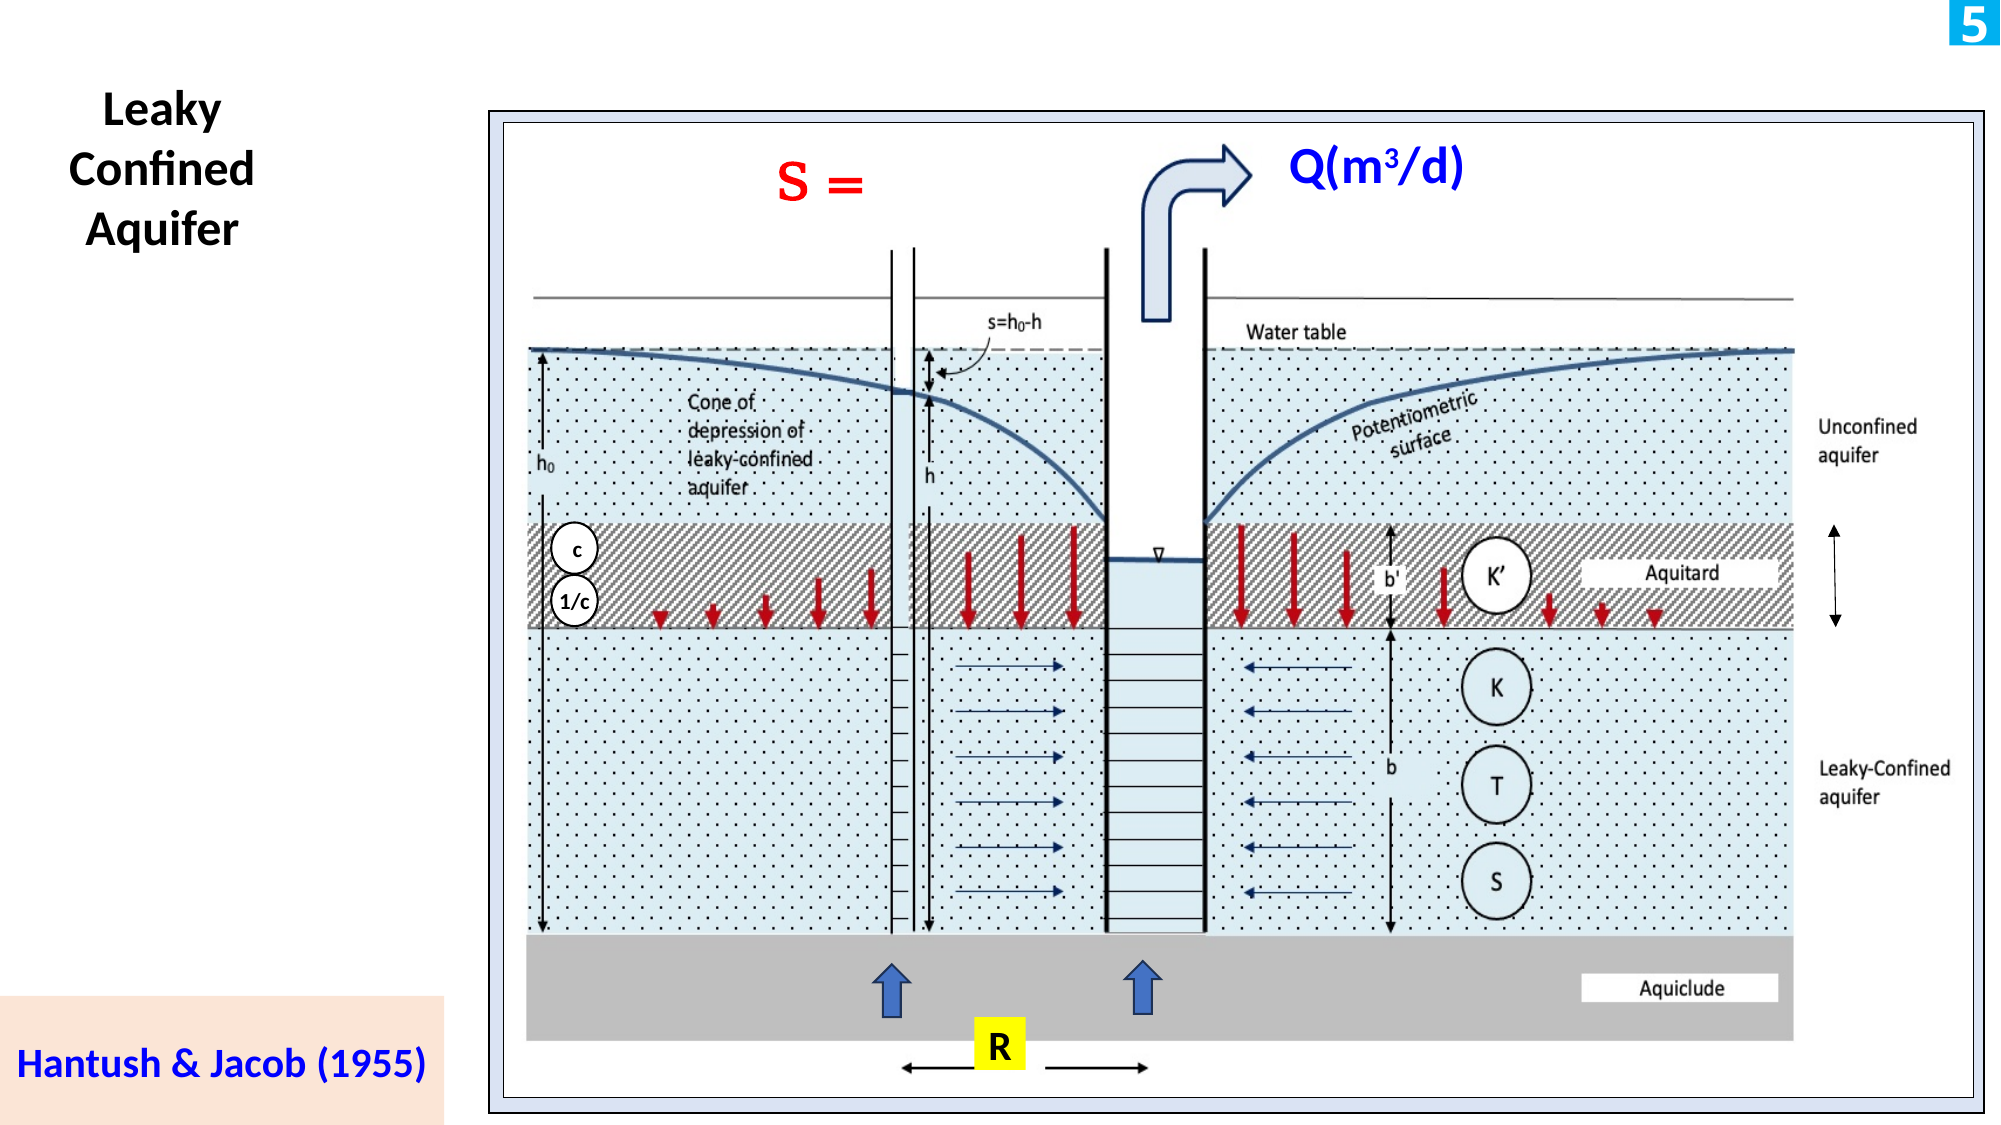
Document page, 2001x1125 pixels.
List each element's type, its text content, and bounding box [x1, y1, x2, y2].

text_box 5 [1949, 0, 2000, 46]
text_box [873, 961, 1161, 1070]
text_box Hantush & Jacob (1955) [0, 995, 445, 1125]
text_box Leaky Confined Aquifer [29, 67, 296, 263]
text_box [489, 110, 1984, 1114]
